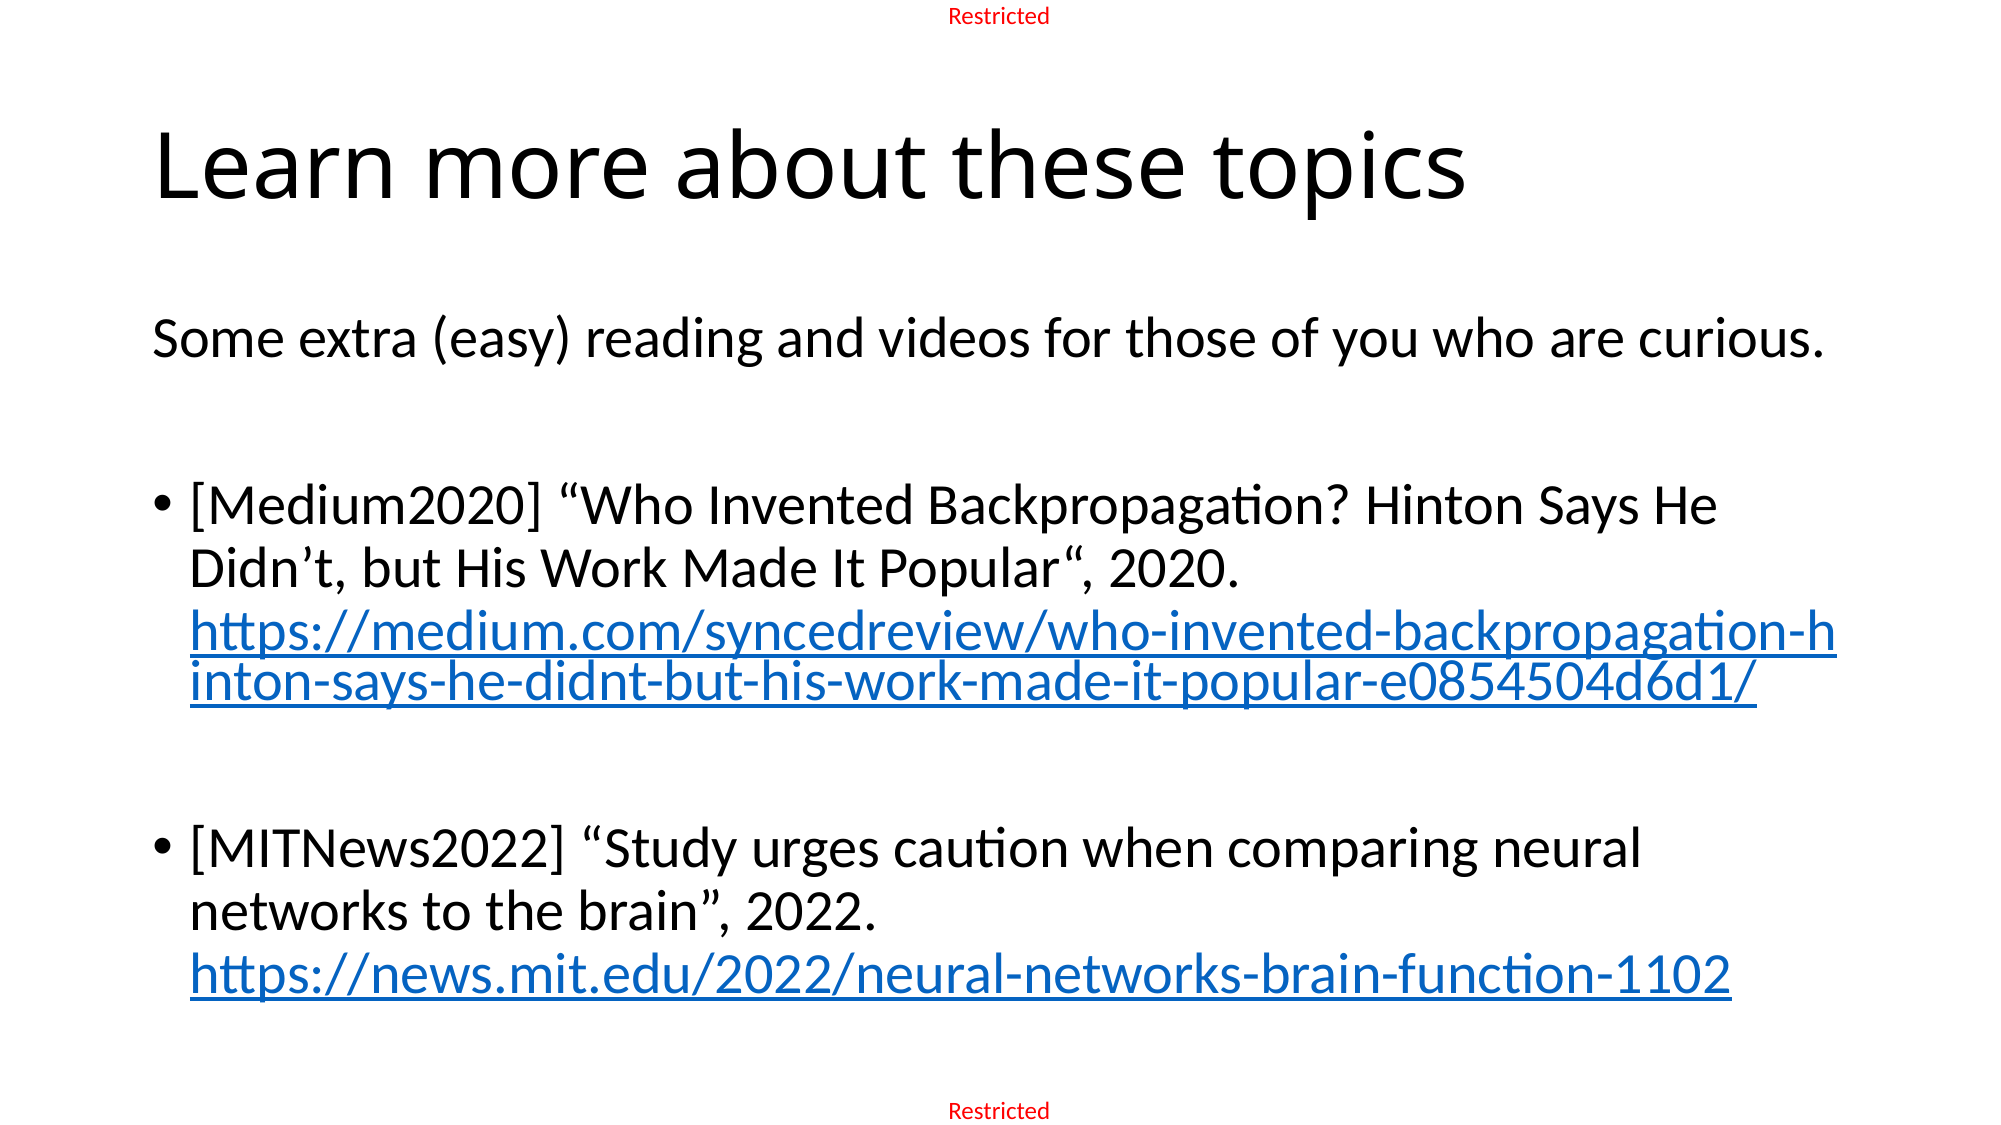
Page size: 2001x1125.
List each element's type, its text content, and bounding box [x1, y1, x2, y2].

title Learn more about these topics [137, 59, 1863, 278]
list Some extra (easy) reading and videos for those of you who are curious. [Medium2020] “Who Invented Backpropagation? Hinton Says He Didn’t, but His Work Made It Popular“, 2020. https://medium.com/syncedreview/who-invented-backpropagation-hinton-says-he-didnt-but-his-work-made-it-popular-e0854504d6d1/ [MITNews2022] “Study urges caution when comparing neural networks to the brain”, 2022. https://news.mit.edu/2022/neural-networks-brain-function-1102 [137, 299, 1863, 1125]
